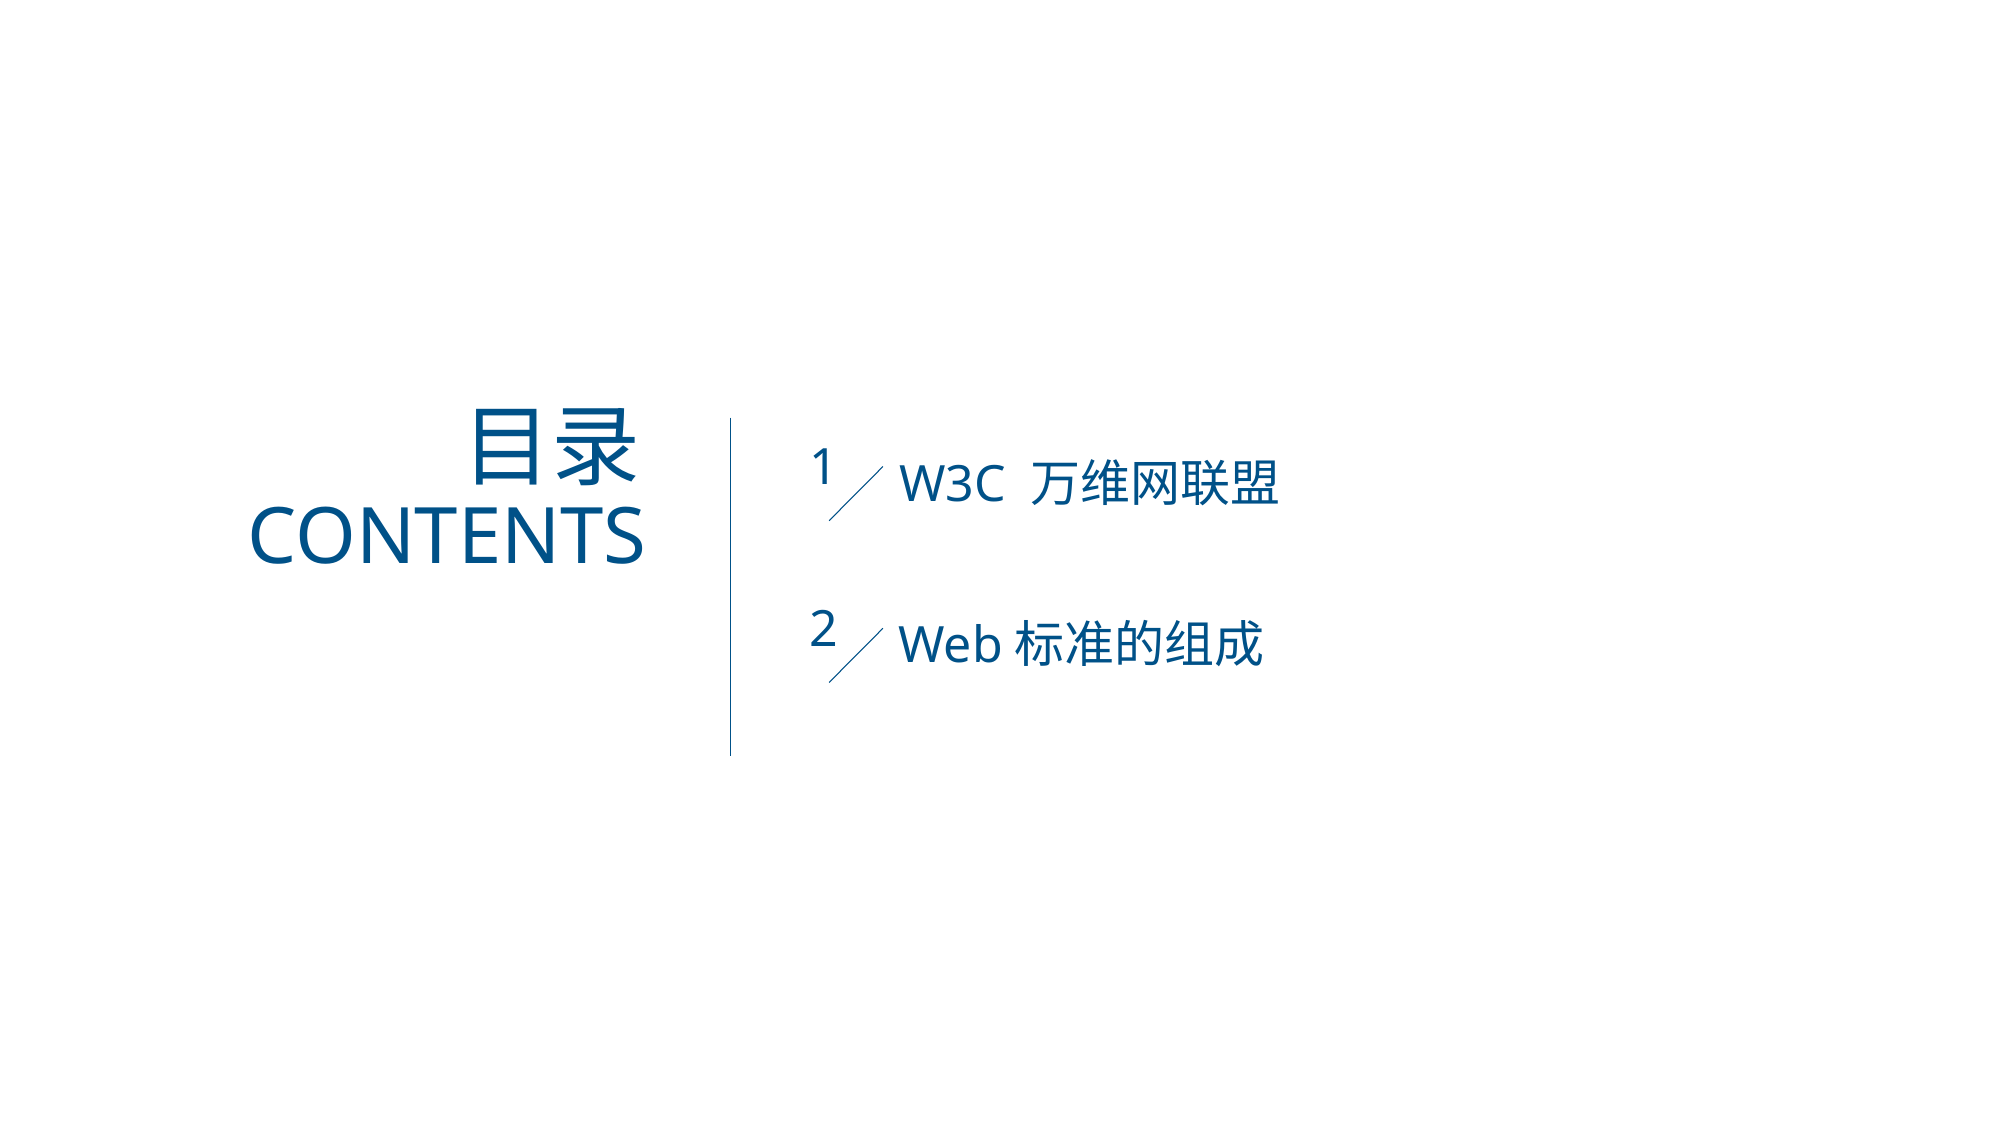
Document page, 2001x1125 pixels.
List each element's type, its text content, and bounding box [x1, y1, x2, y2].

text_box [61, 381, 662, 588]
text_box Web标准的组成 [883, 605, 1280, 680]
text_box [794, 588, 883, 683]
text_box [794, 427, 883, 521]
text_box W3C 万维网联盟 [884, 444, 1593, 519]
